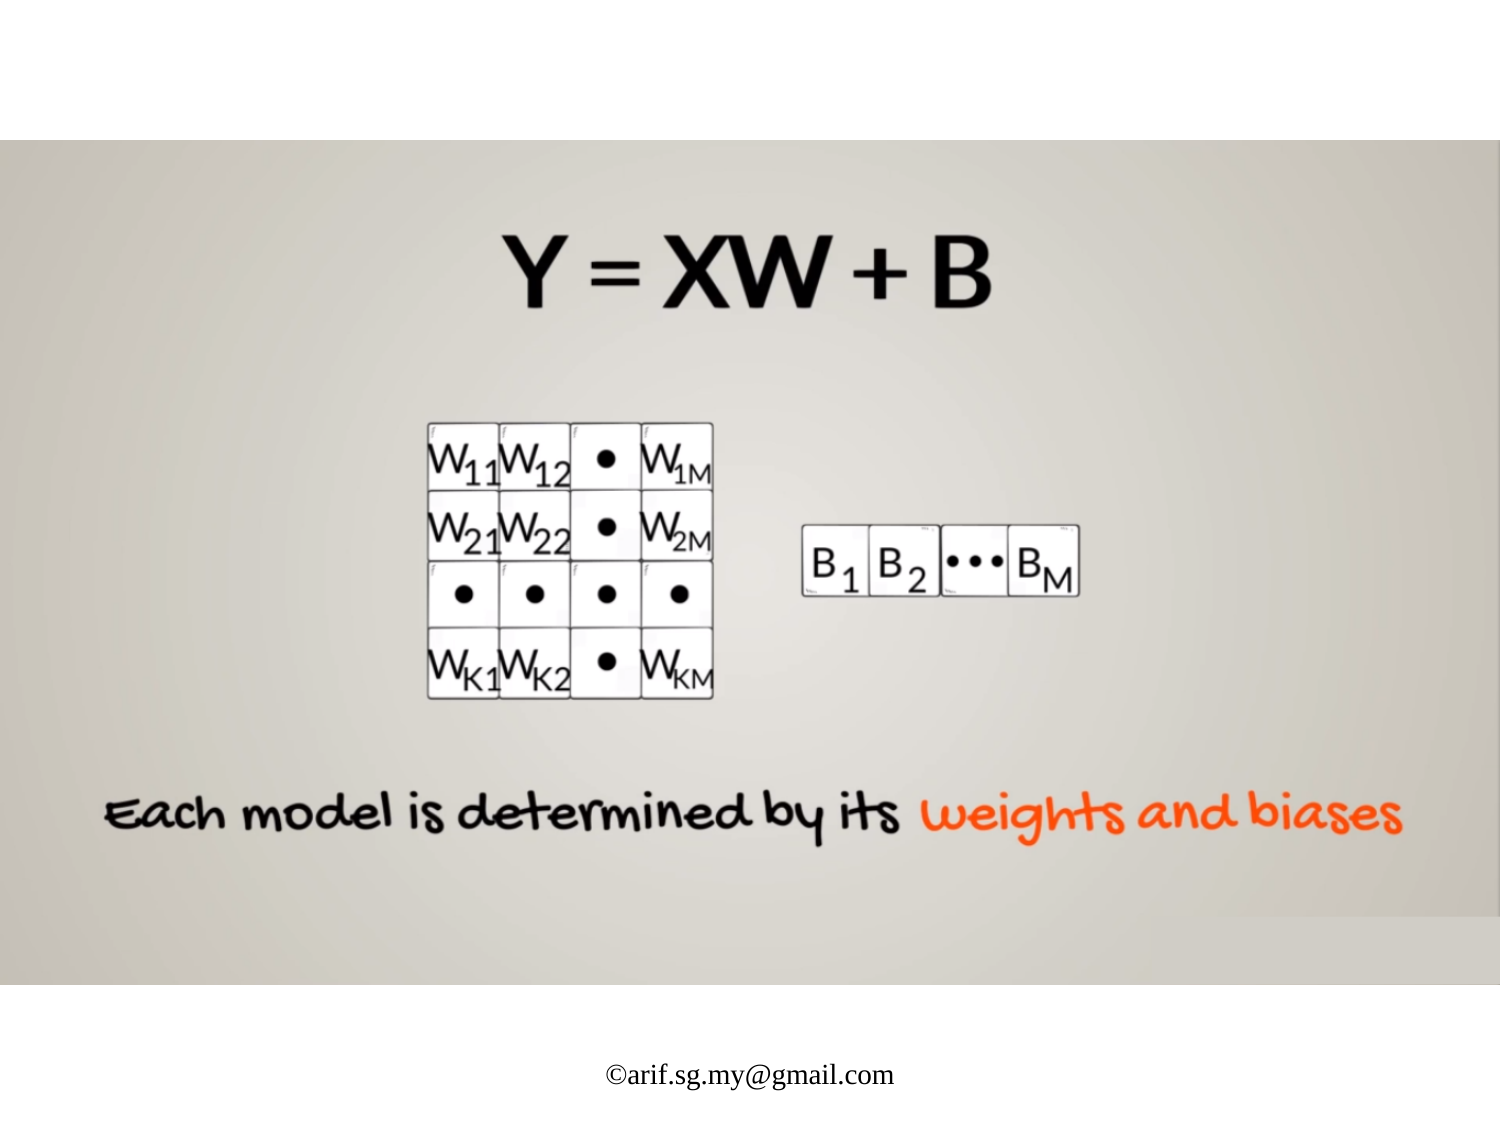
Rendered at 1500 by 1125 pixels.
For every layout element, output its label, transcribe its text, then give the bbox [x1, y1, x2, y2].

footer ©arif.sg.my@gmail.com [496, 1042, 1004, 1103]
picture [0, 140, 1500, 985]
